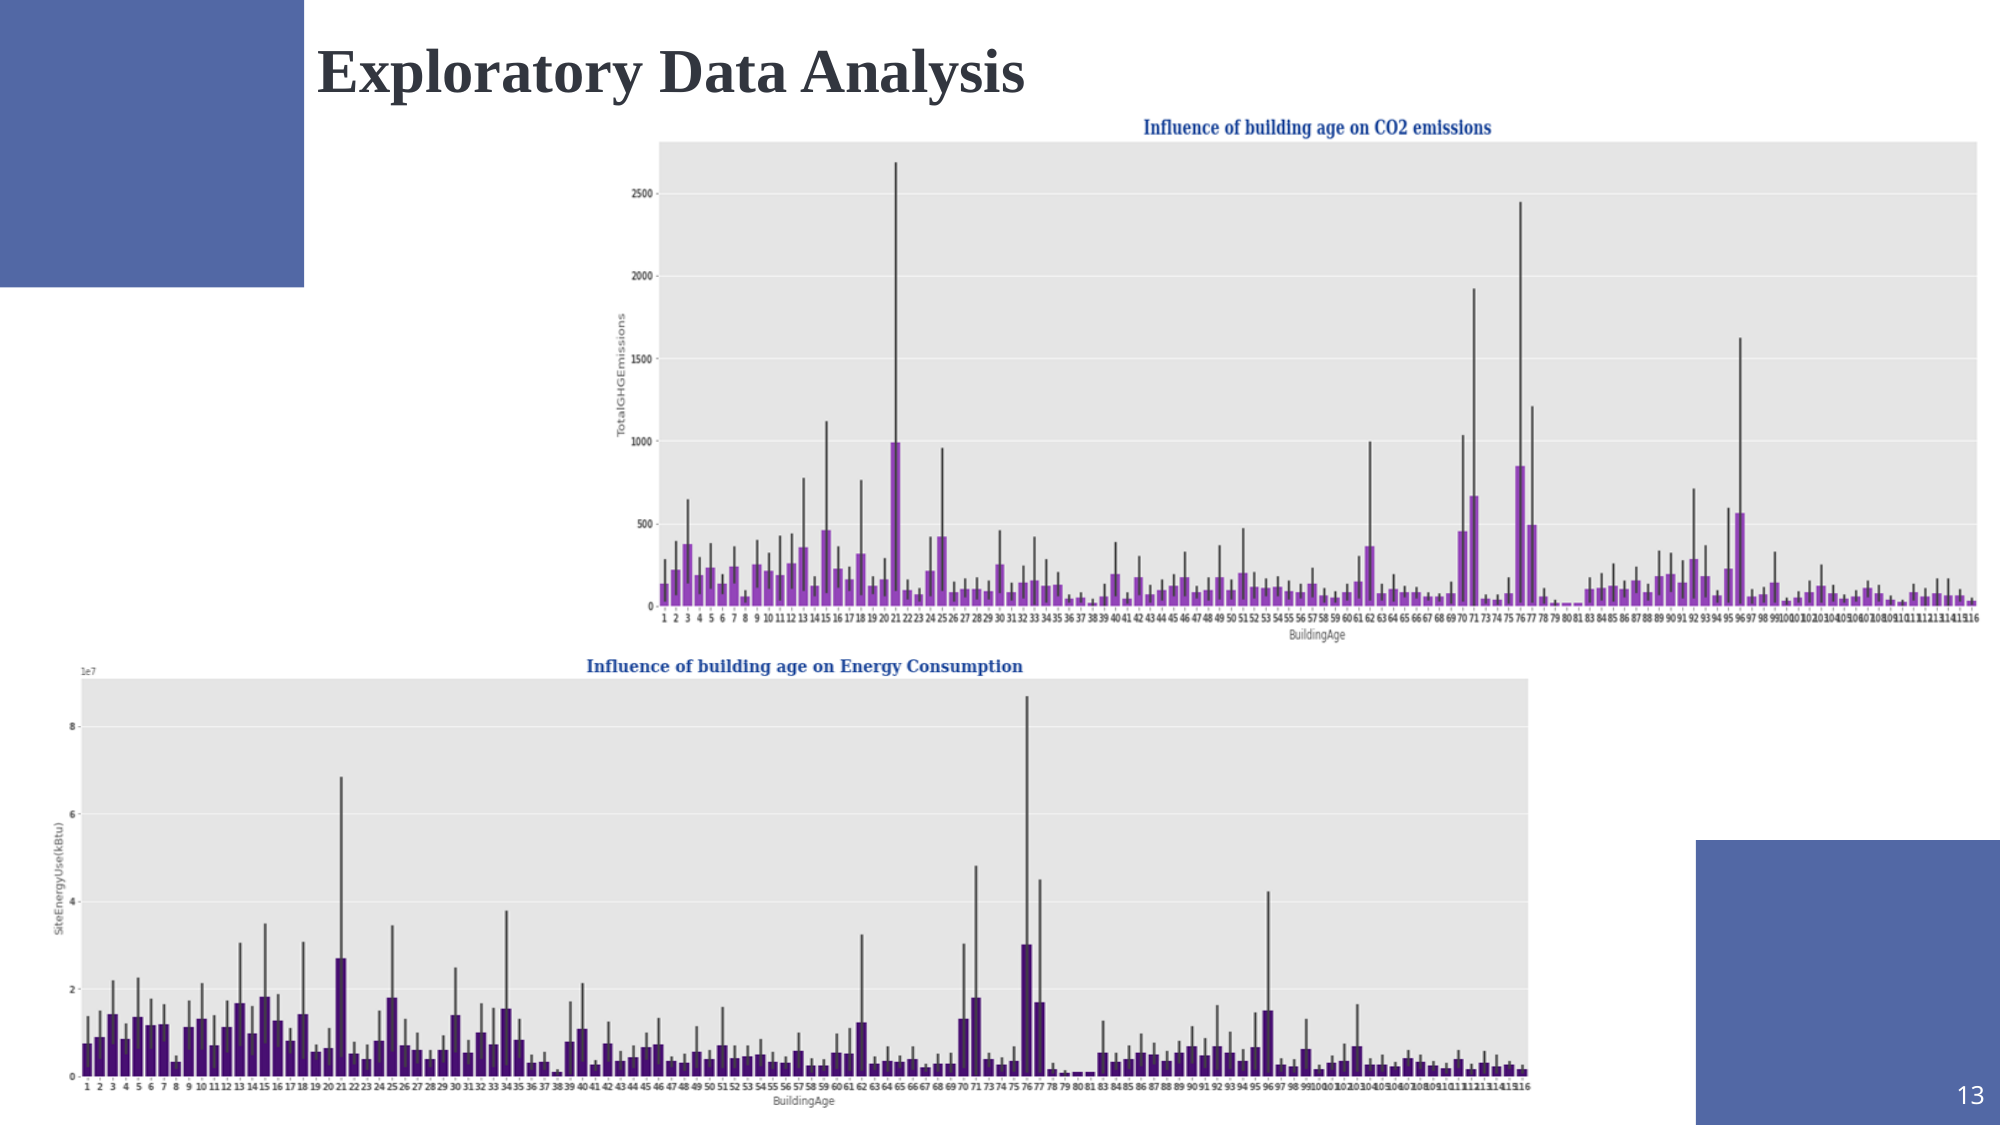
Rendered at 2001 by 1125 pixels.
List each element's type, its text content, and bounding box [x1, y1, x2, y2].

slide_number 13 [1938, 1079, 2000, 1114]
picture [48, 653, 1537, 1114]
picture [612, 112, 1985, 650]
text_box Exploratory Data Analysis [303, 22, 1092, 113]
